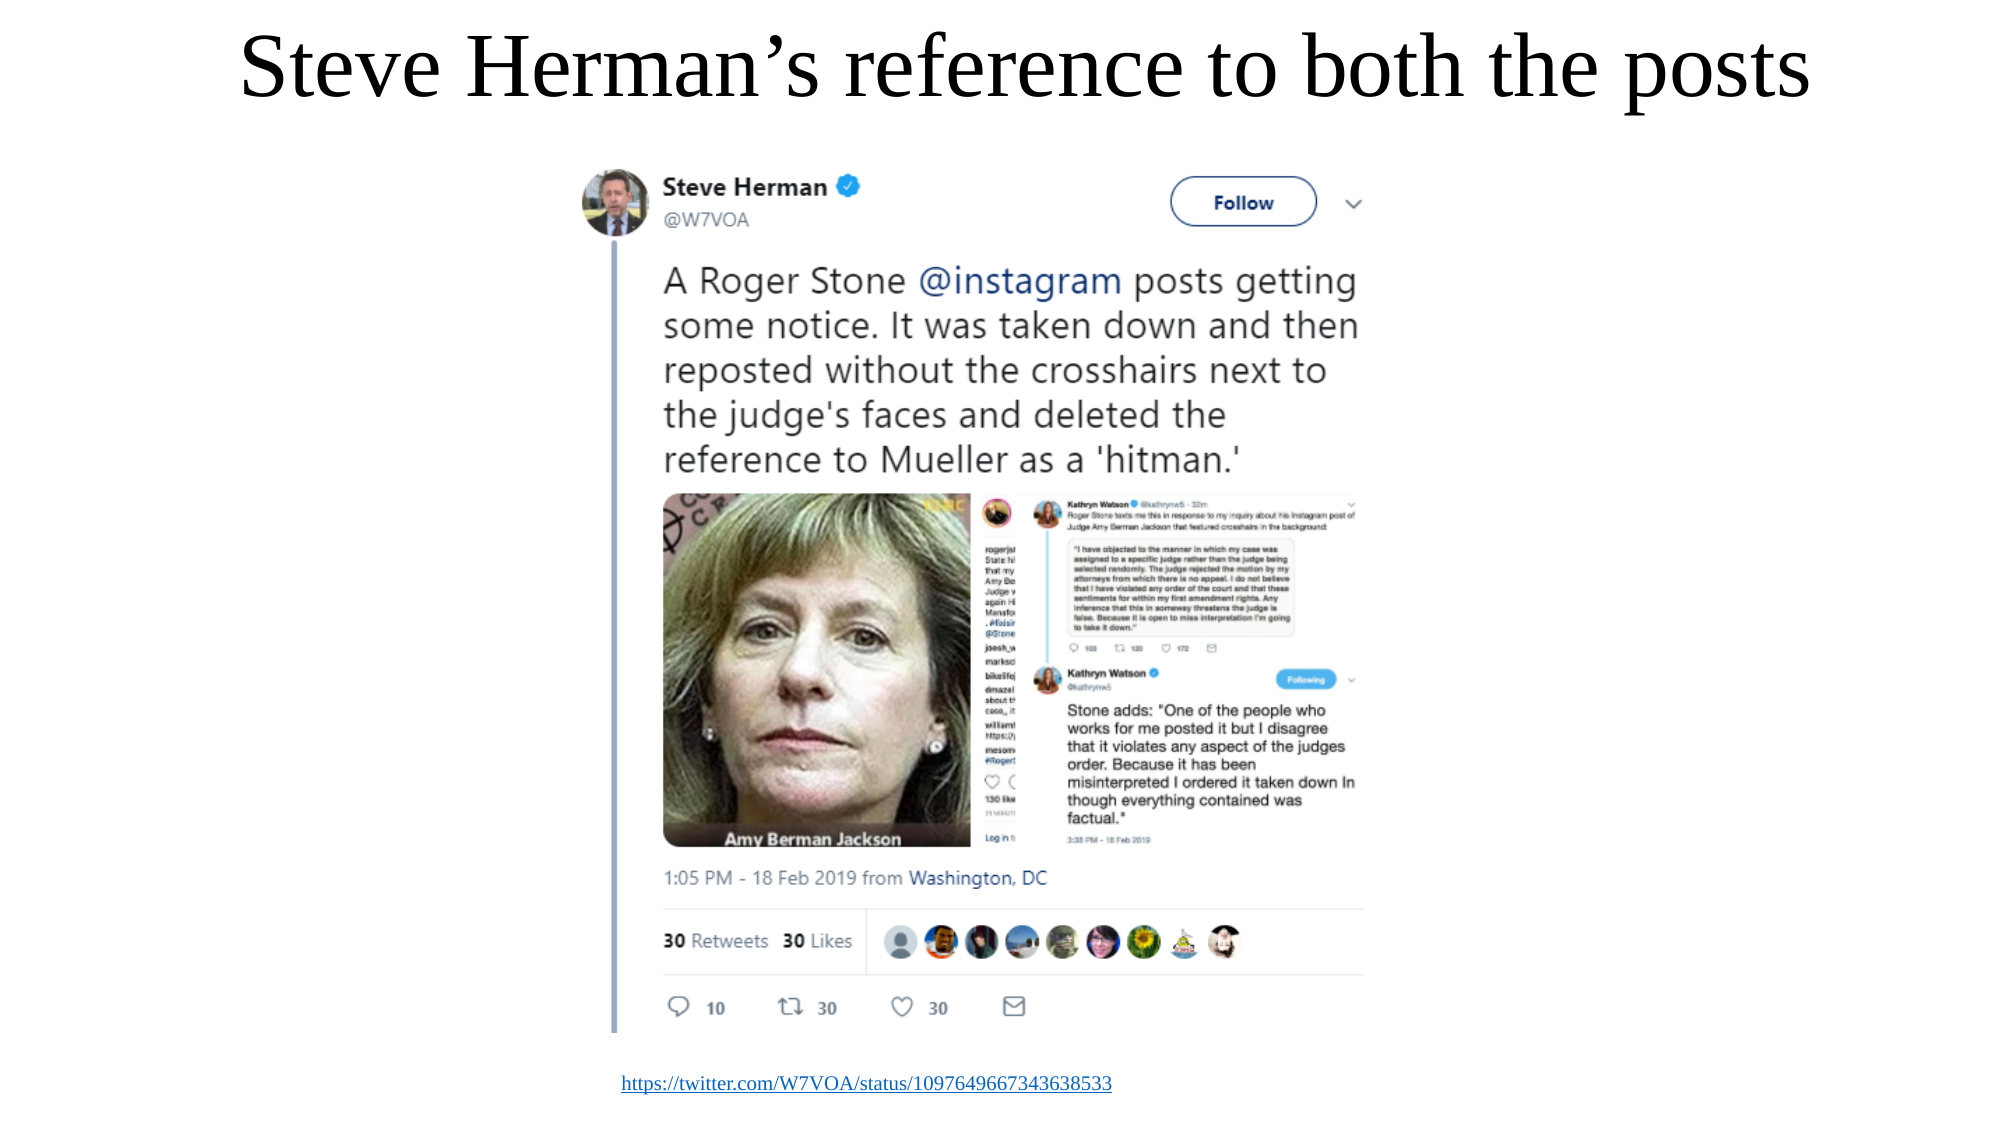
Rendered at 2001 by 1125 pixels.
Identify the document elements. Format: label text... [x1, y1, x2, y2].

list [532, 133, 1390, 1033]
title Steve Herman’s reference to both the posts [206, 0, 1847, 134]
text_box https://twitter.com/W7VOA/status/1097649667343638533 [606, 1062, 1128, 1125]
